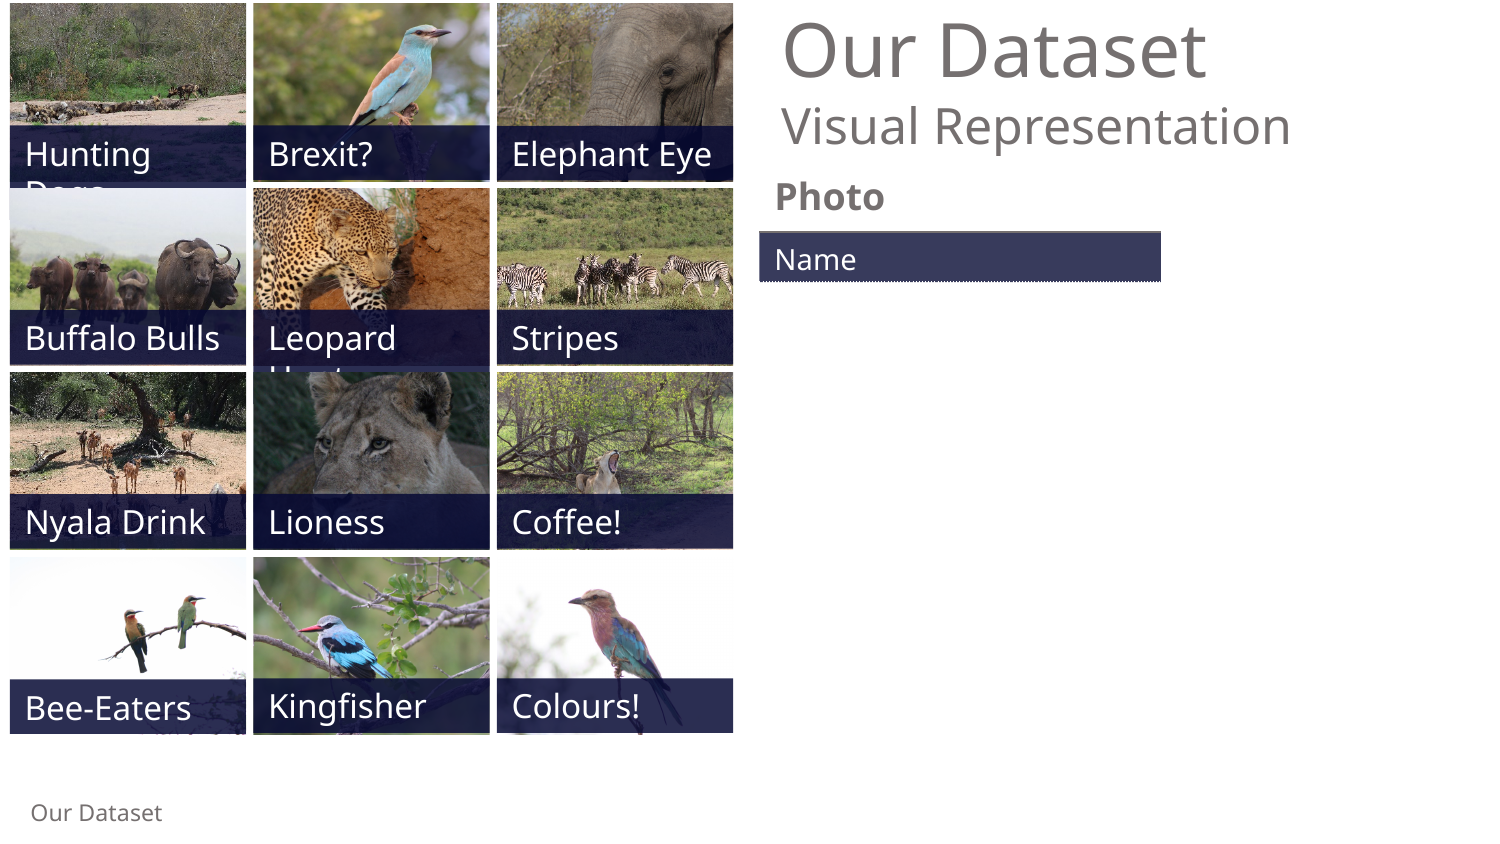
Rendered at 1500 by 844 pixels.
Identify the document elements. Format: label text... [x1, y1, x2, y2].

text_box Visual Representation [766, 87, 1462, 164]
picture [9, 557, 247, 736]
picture [253, 187, 490, 366]
picture [253, 556, 490, 735]
picture [9, 372, 247, 550]
picture [496, 556, 734, 735]
text_box Our Dataset [766, 12, 1424, 87]
picture [253, 3, 490, 182]
picture [9, 187, 247, 366]
picture [496, 3, 734, 182]
text_box Our Dataset [16, 783, 471, 836]
table_cell Name [759, 233, 1161, 282]
picture [9, 3, 247, 182]
picture [496, 187, 734, 366]
picture [496, 372, 734, 550]
table_header Photo [759, 160, 1161, 231]
picture [253, 372, 490, 550]
